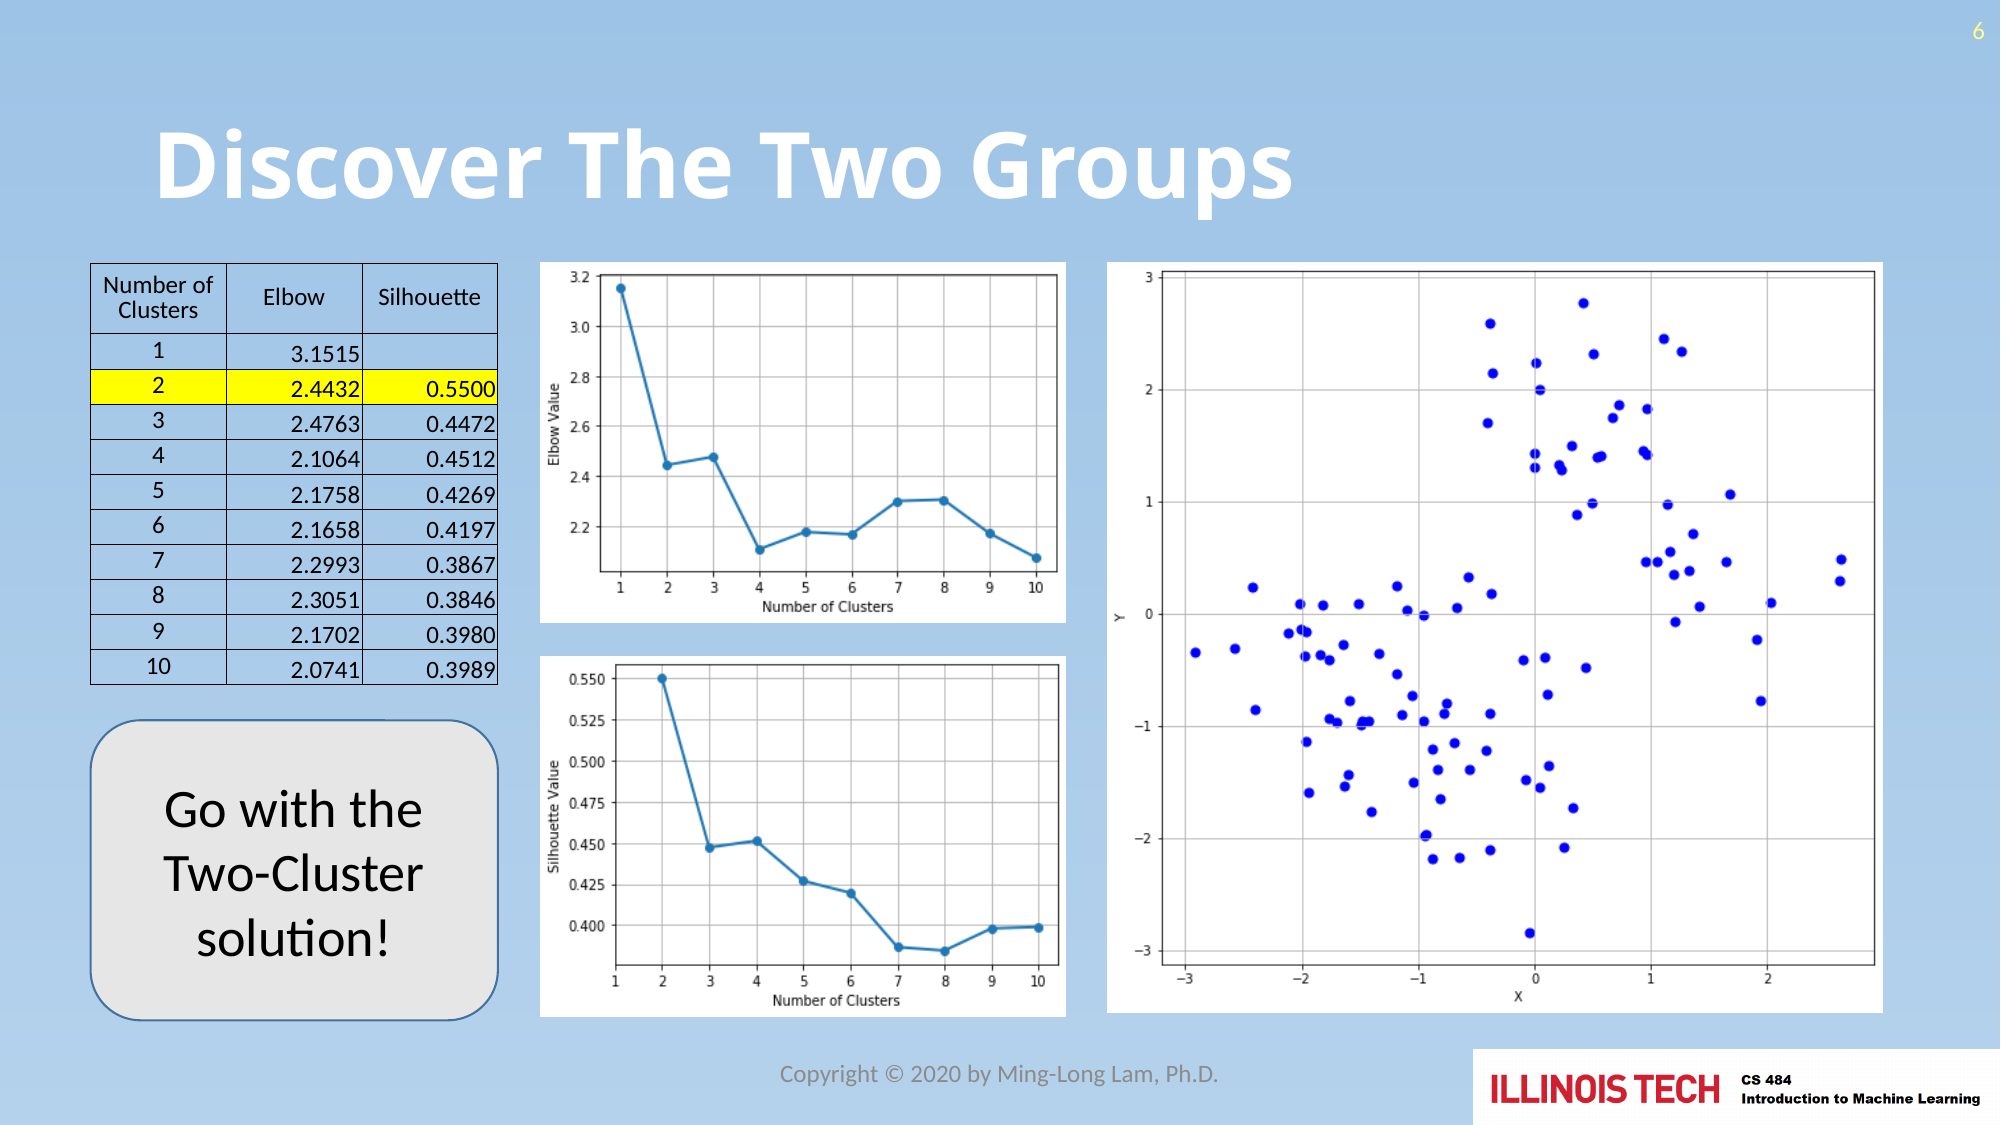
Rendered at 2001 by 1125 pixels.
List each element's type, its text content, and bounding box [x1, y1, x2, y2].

table_header Number of Clusters [91, 264, 226, 333]
table_cell 4 [91, 440, 226, 474]
picture [540, 262, 1066, 623]
table_cell 7 [91, 545, 226, 579]
table_cell 2.1702 [227, 615, 362, 649]
table_cell 2.1064 [227, 440, 362, 474]
table_cell 2.0741 [227, 650, 362, 684]
table_cell 0.4472 [363, 405, 497, 439]
table_cell 6 [91, 510, 226, 544]
table_cell 0.3980 [363, 615, 497, 649]
table_cell 2.4763 [227, 405, 362, 439]
picture [540, 656, 1066, 1017]
table_cell 8 [91, 580, 226, 614]
table_cell 2.2993 [227, 545, 362, 579]
slide_number 6 [1550, 0, 2000, 60]
picture [1107, 262, 1883, 1013]
table_cell 0.3867 [363, 545, 497, 579]
table_cell 10 [91, 650, 226, 684]
table_cell 3 [91, 405, 226, 439]
table_cell 2.1758 [227, 475, 362, 509]
table_cell 0.4197 [363, 510, 497, 544]
table_cell 2.1658 [227, 510, 362, 544]
table_cell 2.3051 [227, 580, 362, 614]
footer Copyright © 2020 by Ming-Long Lam, Ph.D. [662, 1042, 1338, 1103]
table_cell 0.4269 [363, 475, 497, 509]
table_cell 3.1515 [227, 334, 362, 369]
table_cell 0.4512 [363, 440, 497, 474]
title Discover The Two Groups [137, 59, 1863, 278]
table_cell 0.3989 [363, 650, 497, 684]
text_box Go with the Two-Cluster solution! [89, 719, 499, 1022]
table_cell 5 [91, 475, 226, 509]
picture [1473, 1049, 2000, 1125]
table_cell 2 [91, 370, 226, 404]
table_header Elbow [227, 264, 362, 333]
table_cell 2.4432 [227, 370, 362, 404]
table_cell 1 [91, 334, 226, 369]
table_cell 0.5500 [363, 370, 497, 404]
table_header Silhouette [363, 264, 497, 333]
table_cell [363, 334, 497, 369]
table_cell 9 [91, 615, 226, 649]
table_cell 0.3846 [363, 580, 497, 614]
